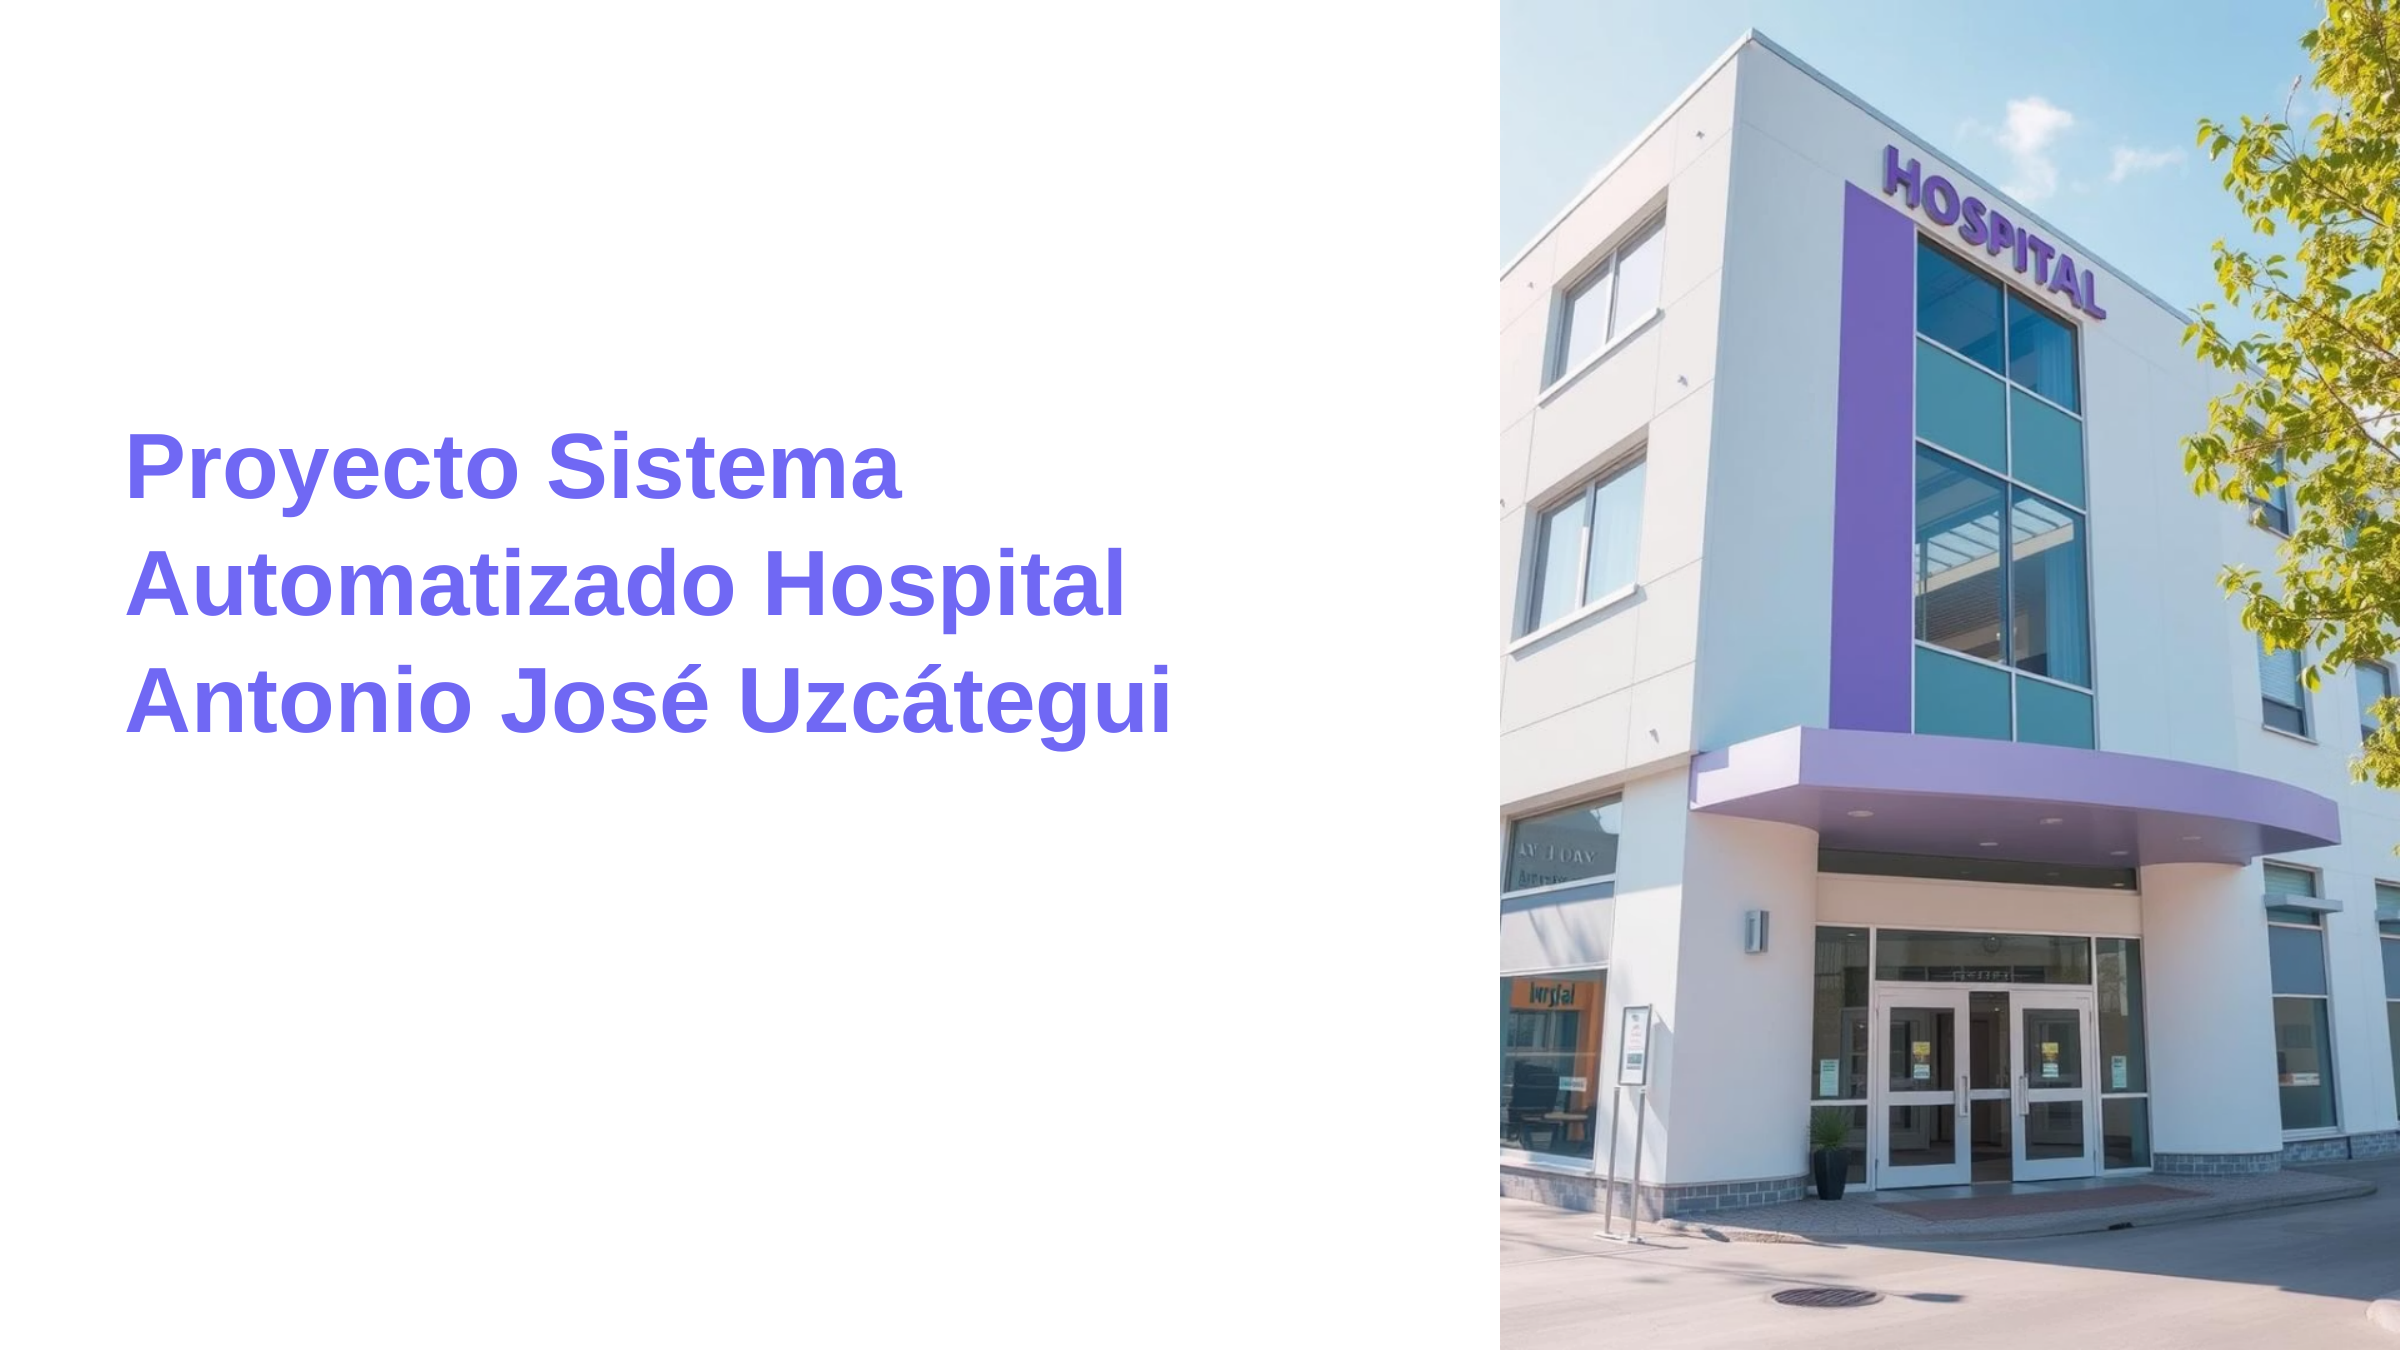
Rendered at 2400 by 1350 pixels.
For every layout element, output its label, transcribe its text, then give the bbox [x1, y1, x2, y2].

text_box Proyecto Sistema Automatizado Hospital Antonio José Uzcátegui [124, 400, 1376, 752]
picture [1499, 0, 2400, 1350]
